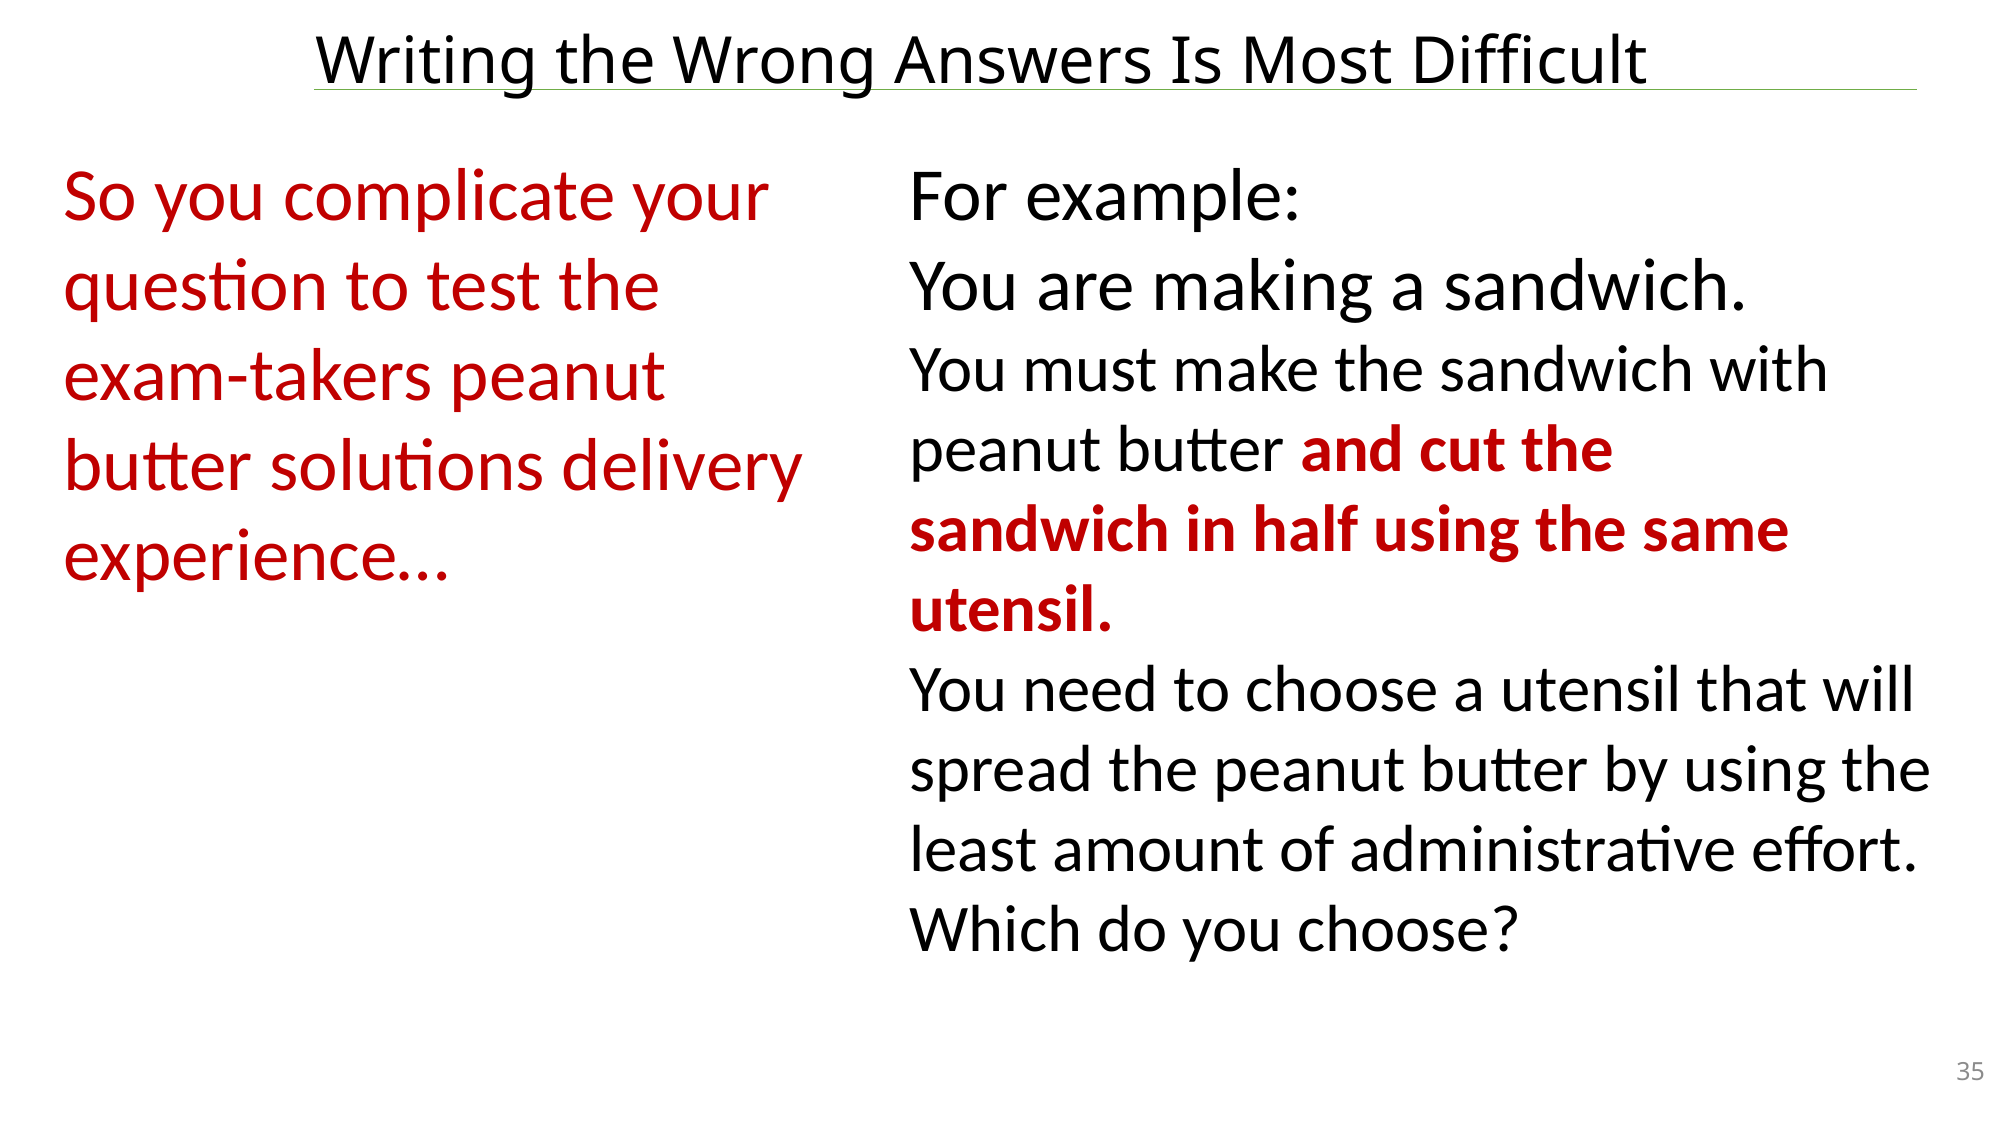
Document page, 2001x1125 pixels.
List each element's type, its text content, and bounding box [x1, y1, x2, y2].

title Writing the Wrong Answers Is Most Difficult [300, 0, 1917, 125]
text_box For example: You are making a sandwich. You must make the sandwich with peanut butter and cut the sandwich in half using the same utensil. You need to choose a utensil that will spread the peanut butter by using the least amount of administrative effort. Which do you choose? [894, 137, 1954, 867]
text_box So you complicate your question to test the exam-takers peanut butter solutions delivery experience… [48, 137, 846, 867]
slide_number 35 [1533, 1042, 2000, 1103]
